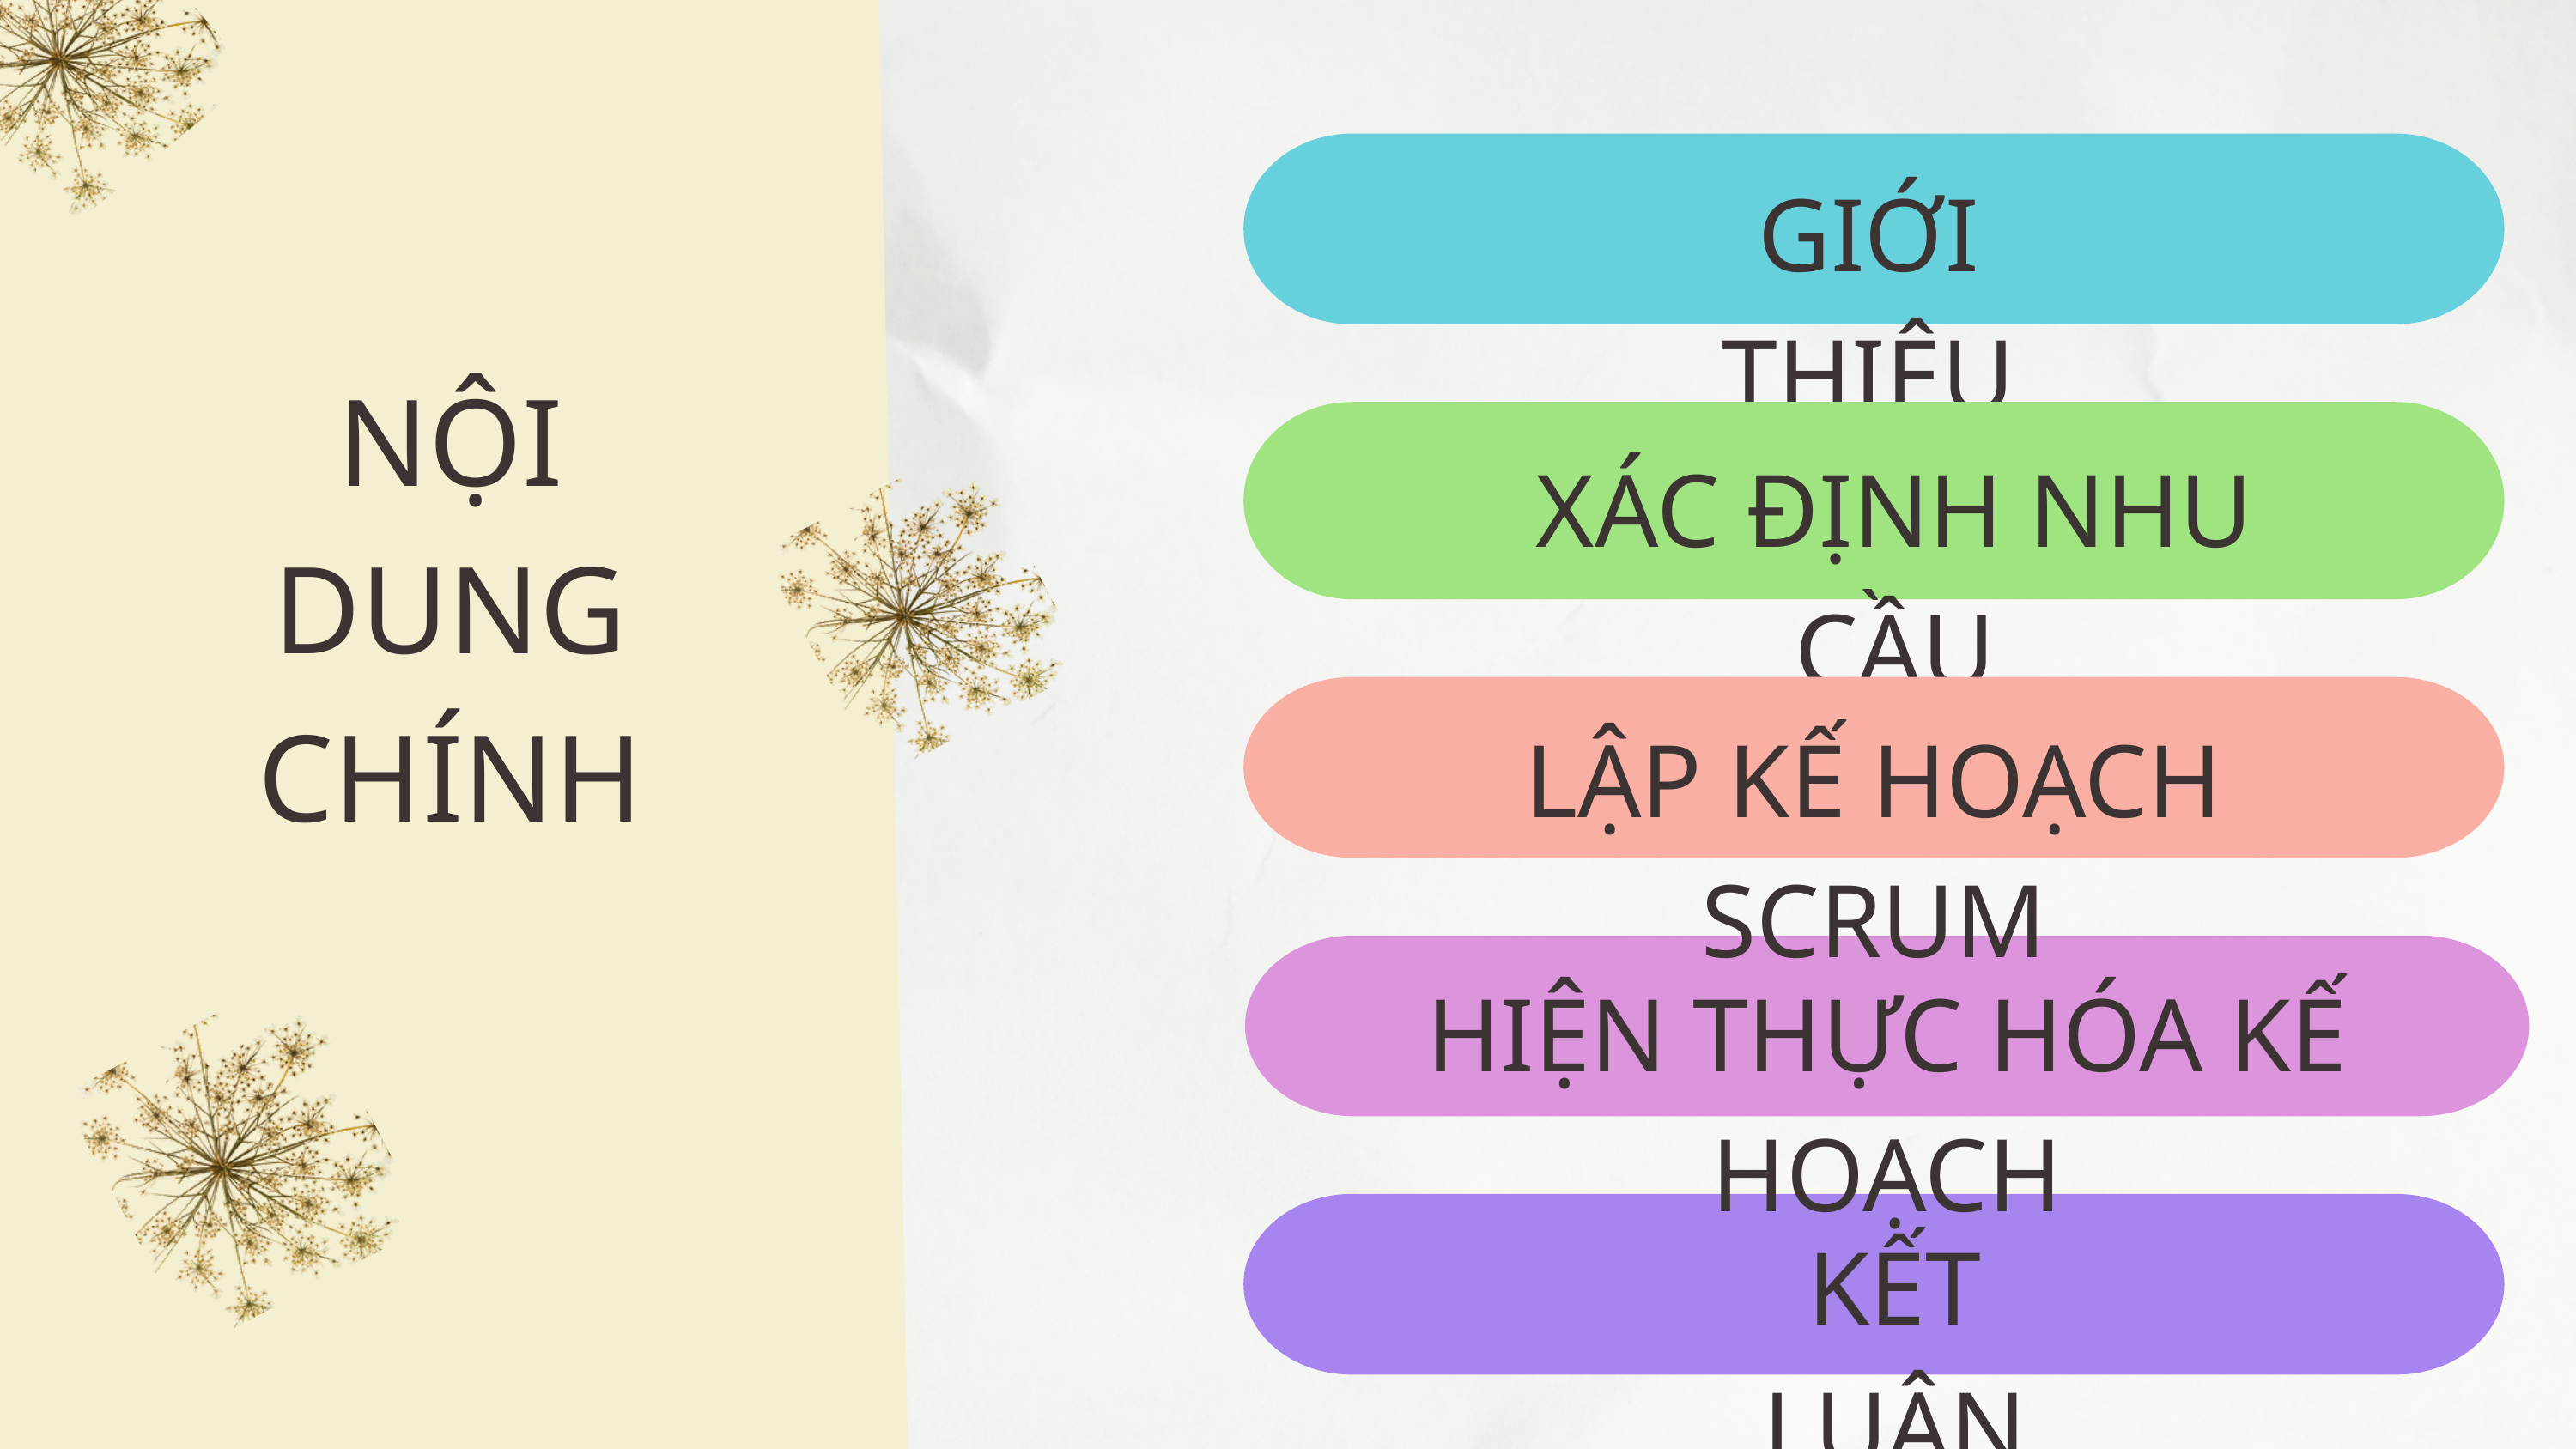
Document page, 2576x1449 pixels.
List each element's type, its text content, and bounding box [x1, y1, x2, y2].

text_box [761, 441, 1089, 778]
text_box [1242, 133, 2505, 324]
text_box XÁC ĐỊNH NHU CẦU [1444, 606, 2345, 676]
text_box [61, 972, 428, 1349]
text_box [1242, 676, 2505, 858]
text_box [1242, 401, 2505, 600]
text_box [1244, 935, 2530, 1117]
text_box [0, 0, 253, 227]
text_box LẬP KẾ HOẠCH SCRUM [1361, 865, 2387, 934]
text_box KẾT LUẬN [1673, 1382, 2117, 1449]
text_box GIỚI THIỆU [1620, 330, 2117, 400]
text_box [1242, 1193, 2505, 1375]
text_box NỘI DUNG CHÍNH [244, 342, 657, 846]
text_box [878, 0, 2576, 1449]
text_box HIỆN THỰC HÓA KẾ HOẠCH [1269, 1124, 2505, 1193]
